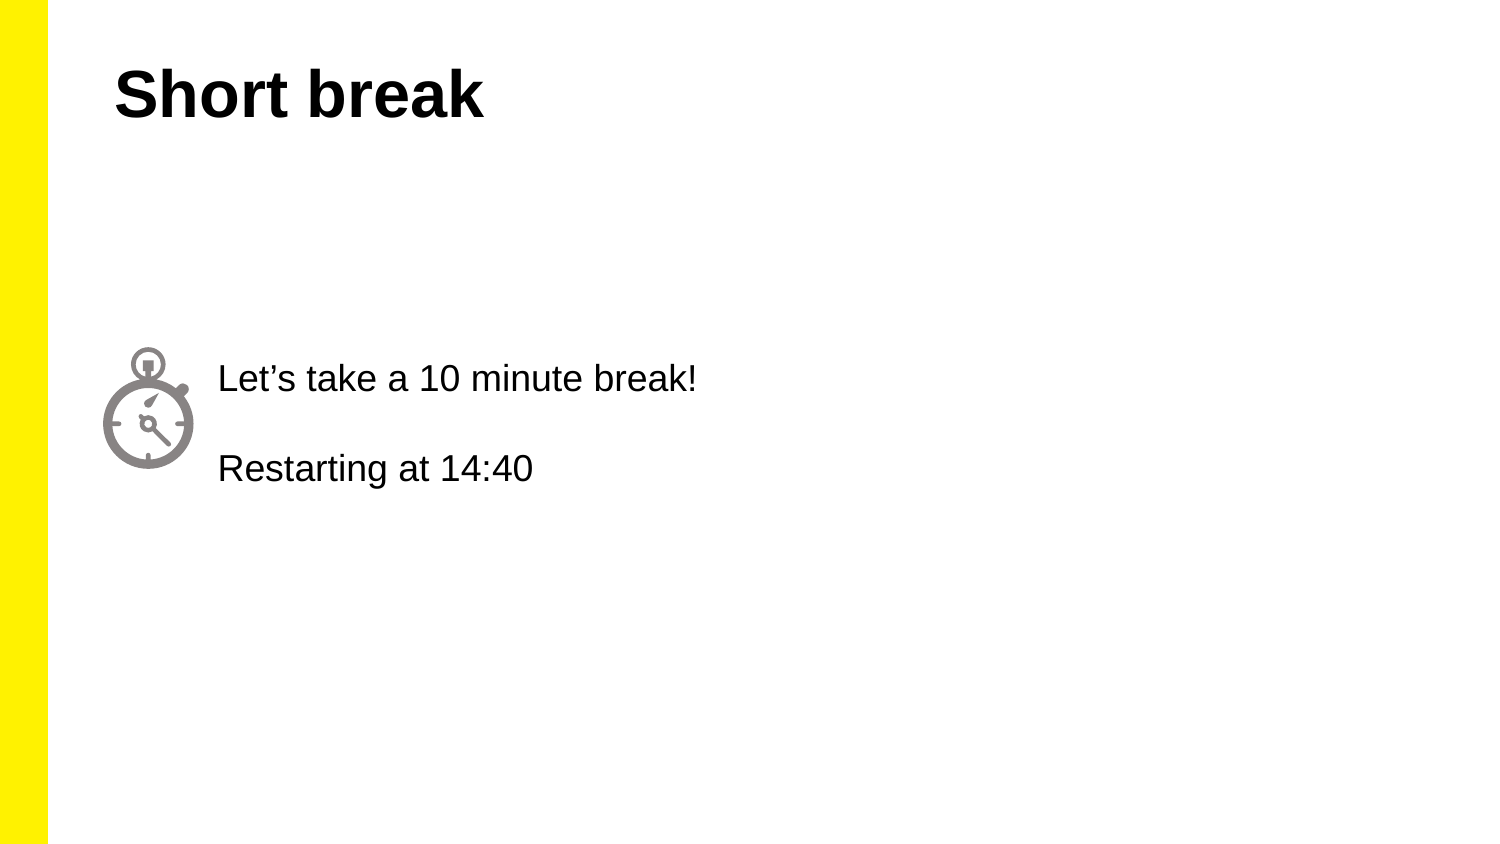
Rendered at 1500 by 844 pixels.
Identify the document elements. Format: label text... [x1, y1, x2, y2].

text_box Let’s take a 10 minute break! Restarting at 14:40 [206, 348, 1500, 430]
text_box [103, 347, 194, 469]
text_box Short break [103, 44, 1397, 167]
